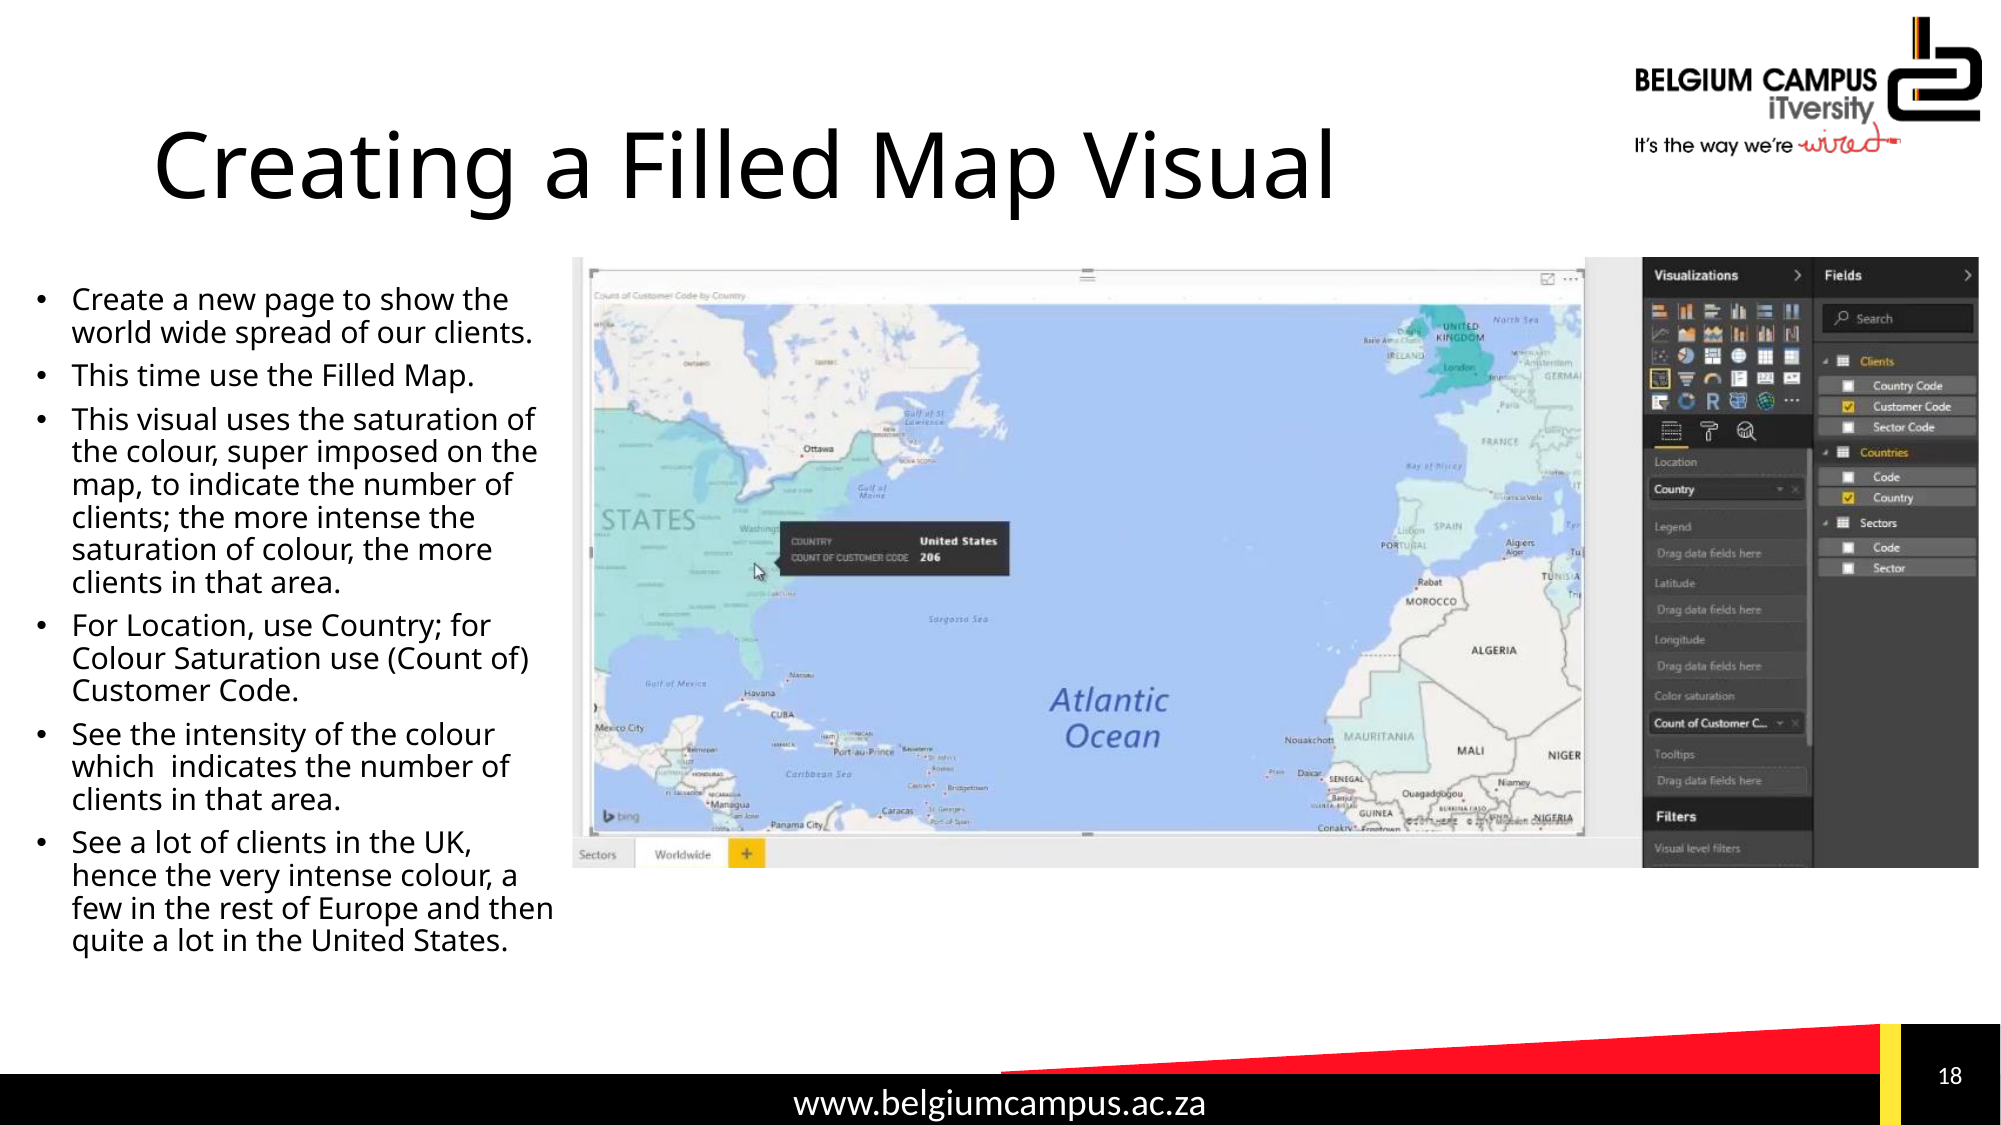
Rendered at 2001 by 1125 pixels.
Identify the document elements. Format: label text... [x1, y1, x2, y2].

title Creating a Filled Map Visual [137, 59, 1863, 277]
list Create a new page to show the world wide spread of our clients. This time use the Filled Map. This visual uses the saturation of the colour, super imposed on the map, to indicate the number of clients; the more intense the saturation of colour, the more clients in that area. For Location, use Country; for Colour Saturation use (Count of) Customer Code. See the intensity of the colour which indicates the number of clients in that area. See a lot of clients in the UK, hence the very intense colour, a few in the rest of Europe and then quite a lot in the United States. [21, 277, 573, 992]
picture [1631, 0, 1986, 198]
picture [572, 257, 1979, 868]
